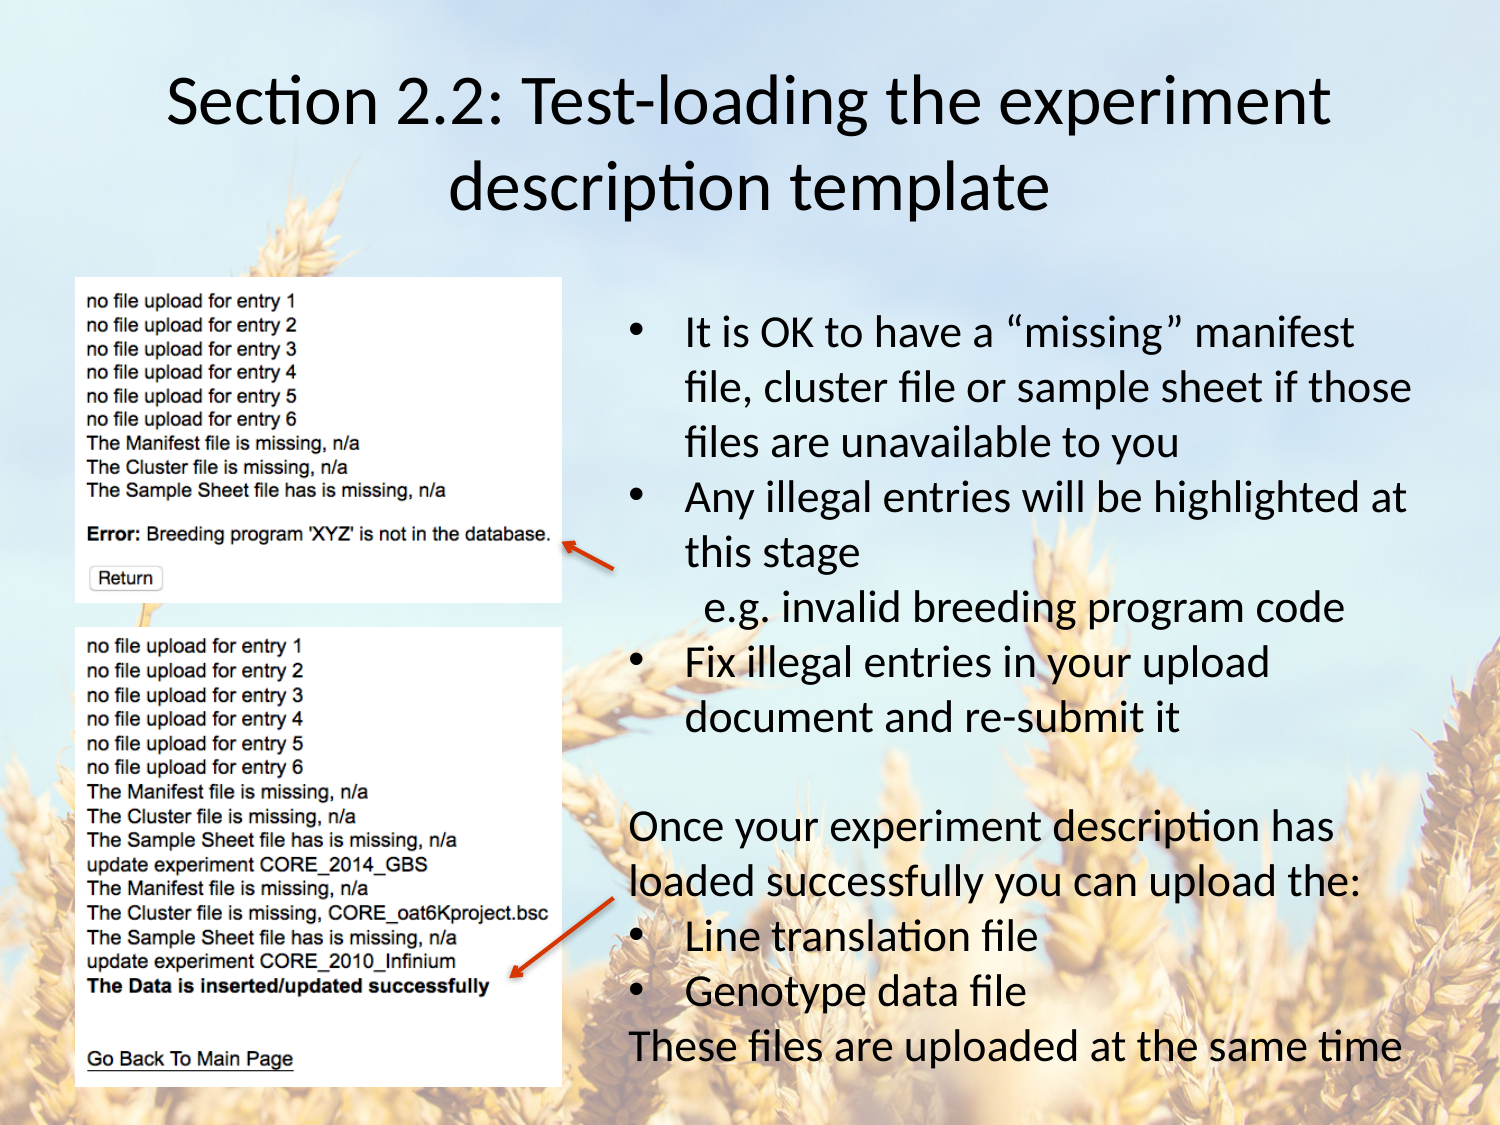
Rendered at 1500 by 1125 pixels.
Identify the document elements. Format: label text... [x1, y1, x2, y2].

picture [74, 277, 562, 603]
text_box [509, 897, 614, 979]
title Section 2.2: Test-loading the experiment description template [75, 45, 1425, 233]
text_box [561, 541, 614, 570]
text_box It is OK to have a “missing” manifest file, cluster file or sample sheet if those files are unavailable to you Any illegal entries will be highlighted at this stage e.g. invalid breeding program code Fix illegal entries in your upload document and re-submit it Once your experiment description has loaded successfully you can upload the: Line translation file Genotype data file These files are uploaded at the same time [613, 293, 1449, 1079]
picture [74, 626, 562, 1087]
